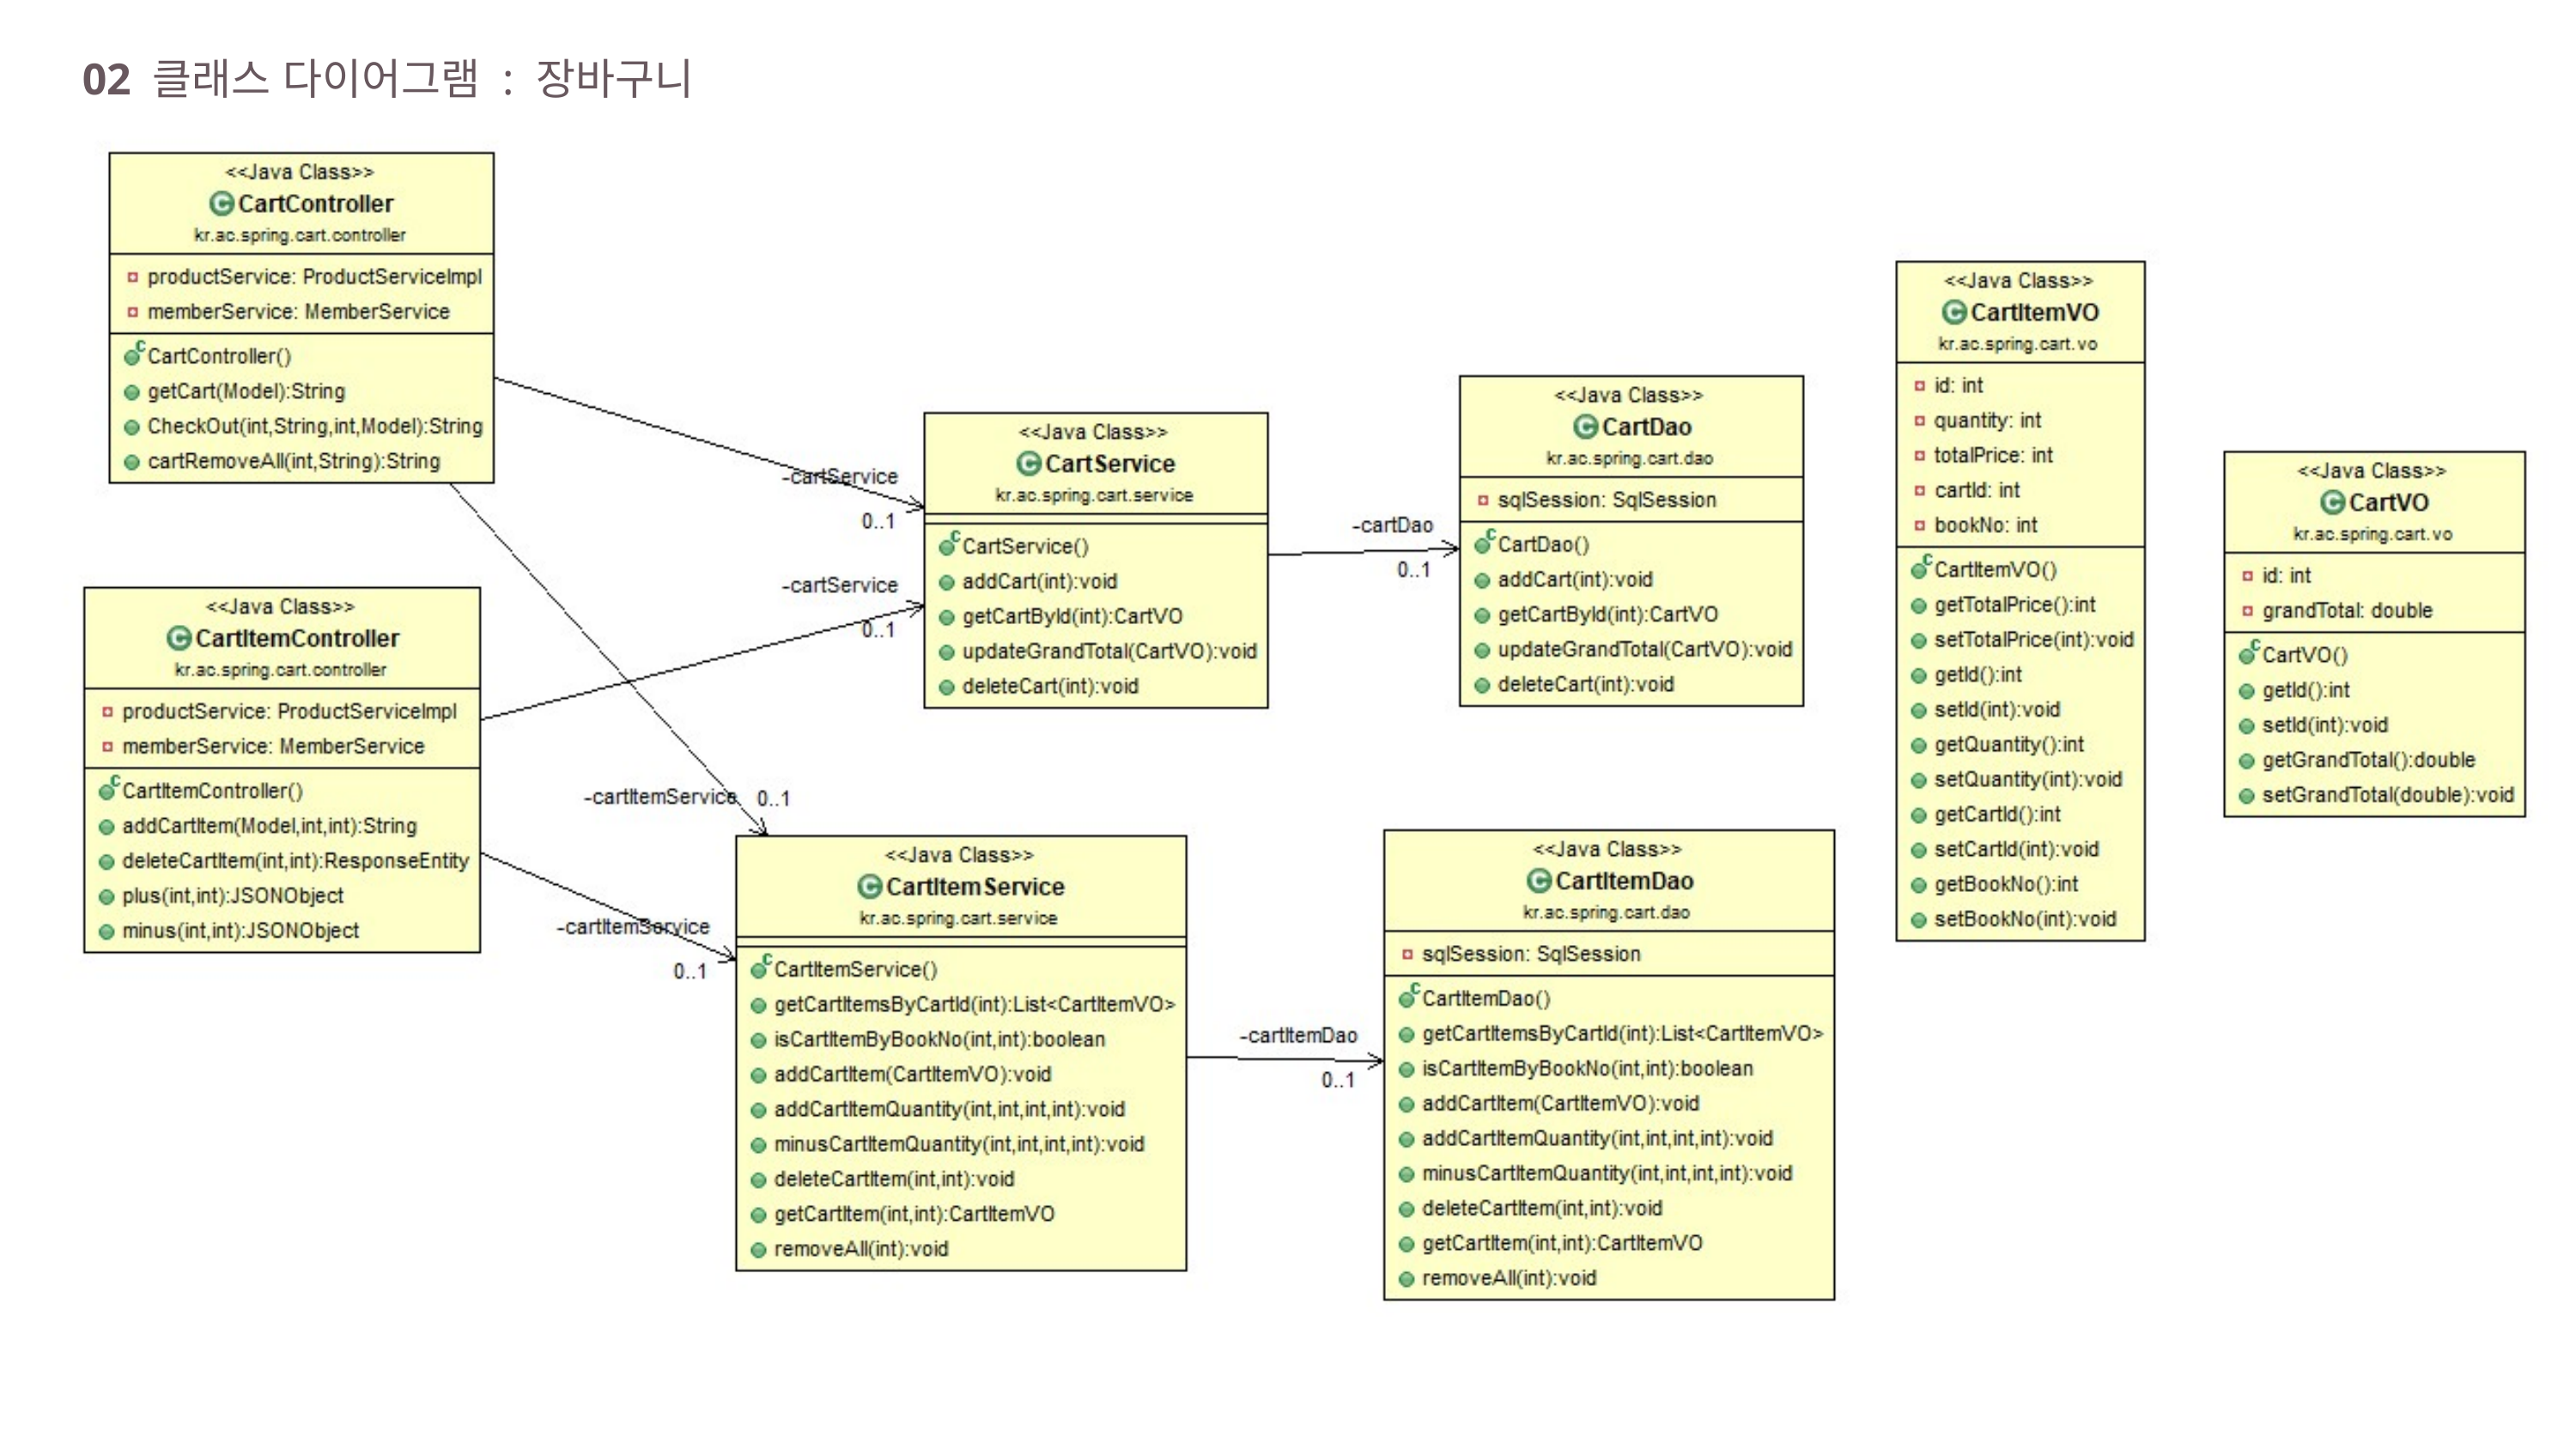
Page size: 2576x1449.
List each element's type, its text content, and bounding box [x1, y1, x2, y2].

picture [33, 110, 2552, 1317]
text_box 02 클래스 다이어그램 : 장바구니 [70, 45, 1038, 110]
